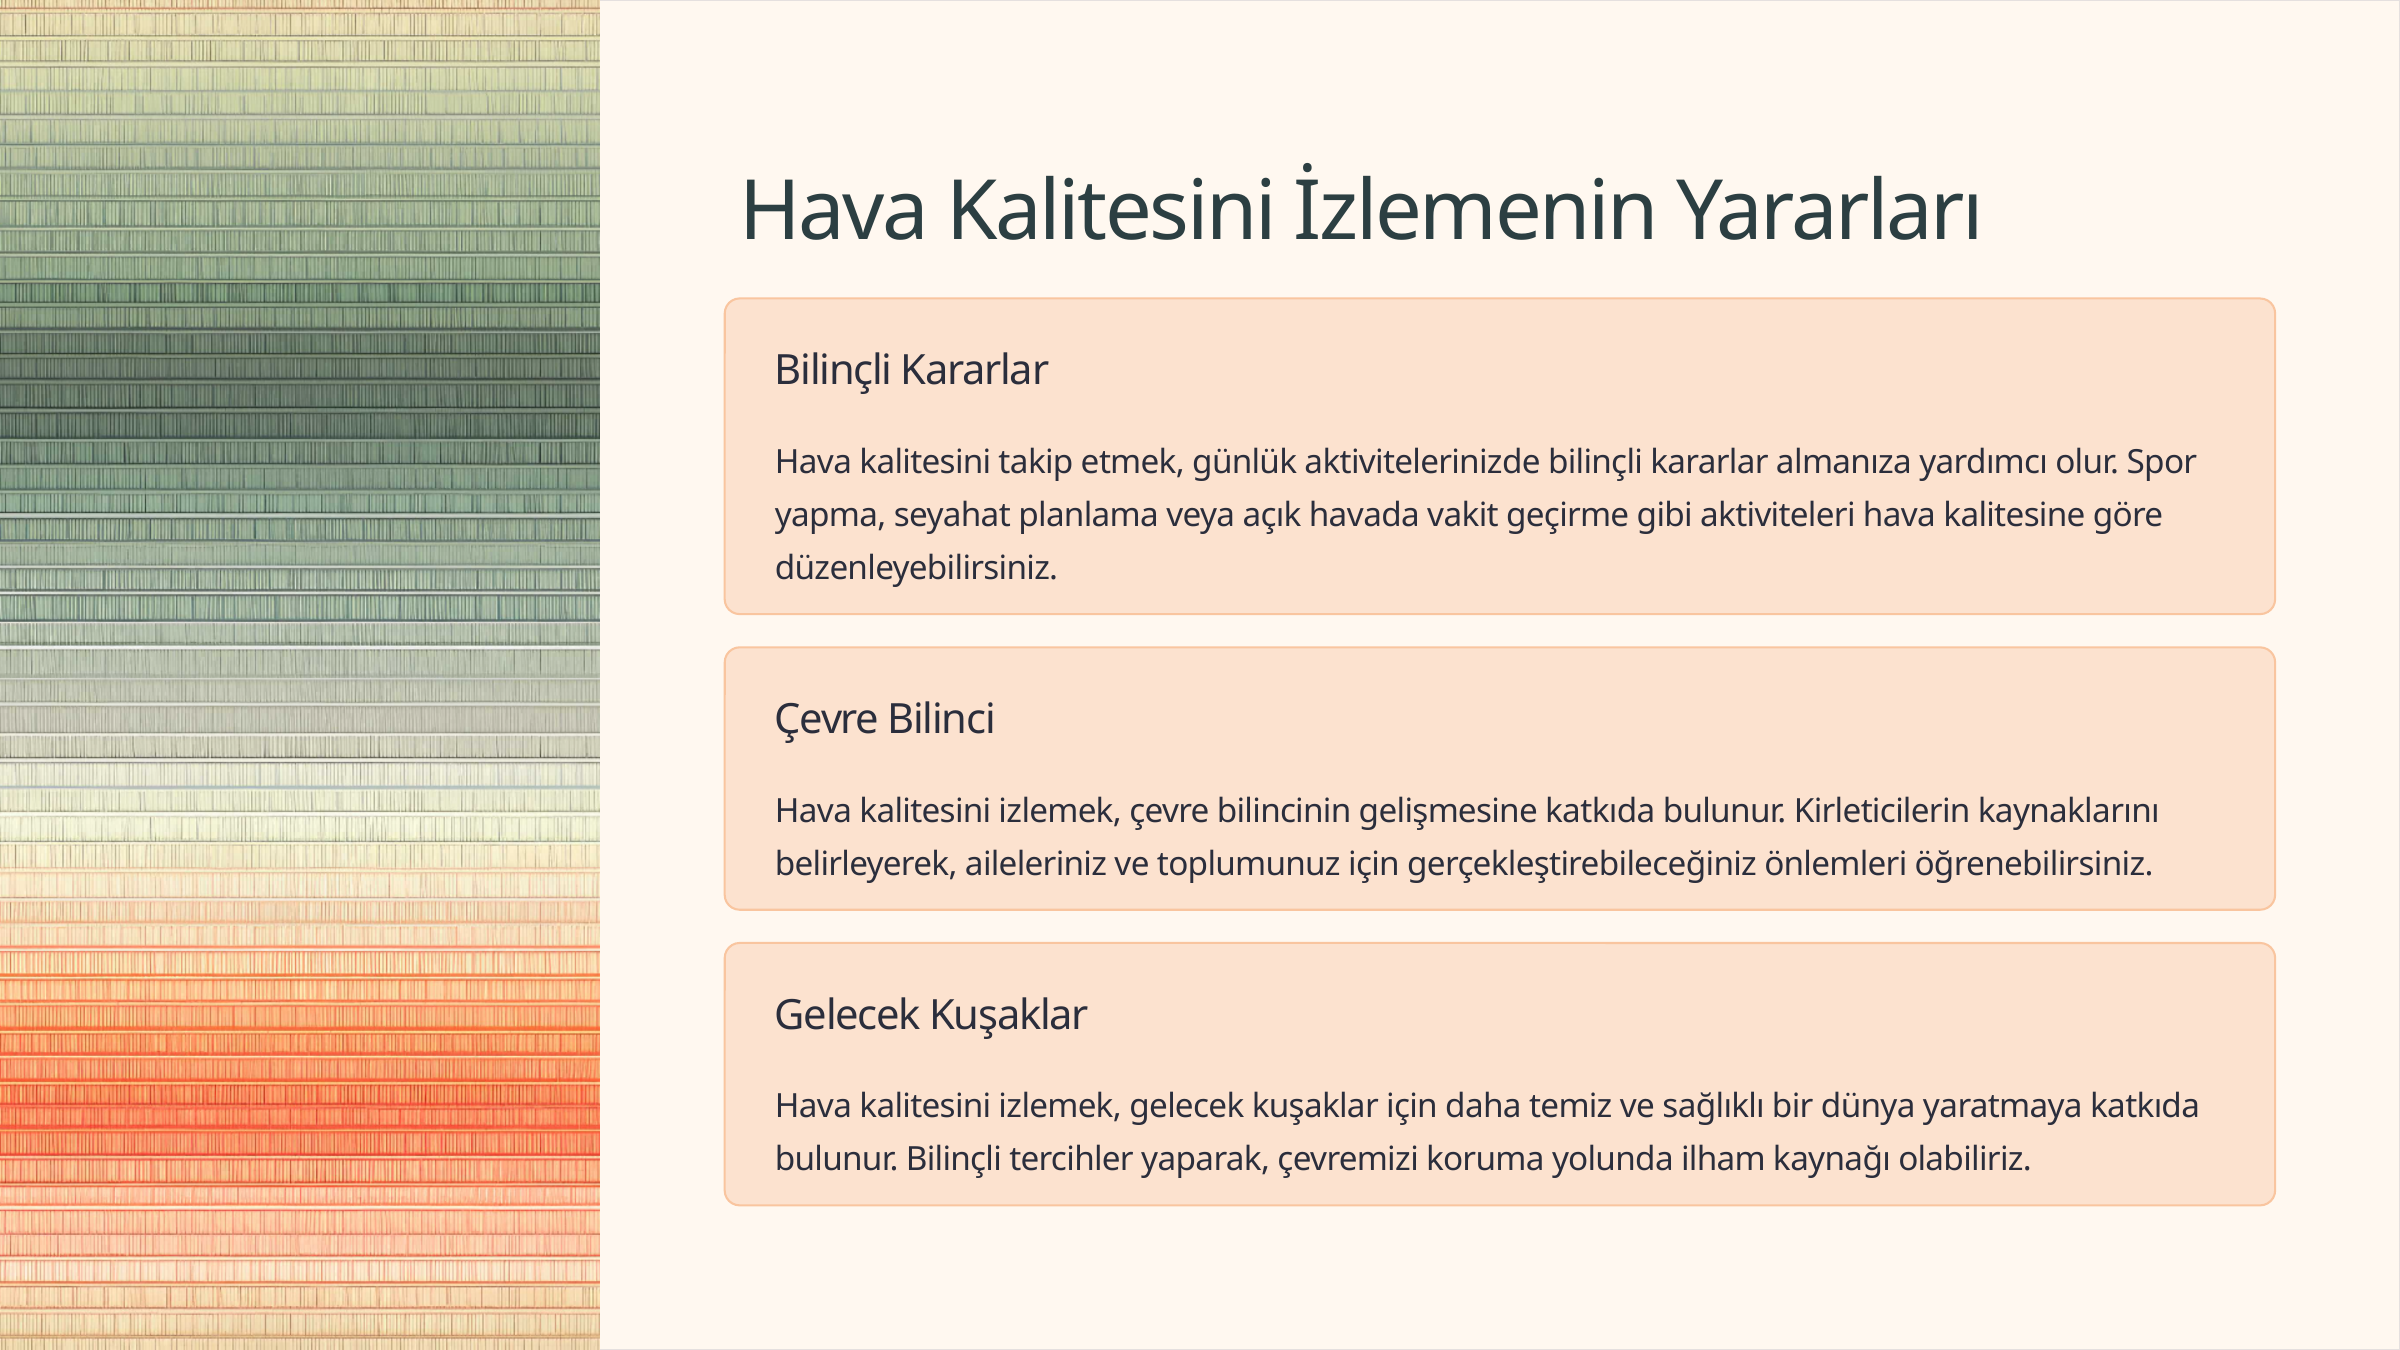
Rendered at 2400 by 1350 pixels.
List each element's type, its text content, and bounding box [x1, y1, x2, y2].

text_box [724, 298, 2276, 615]
text_box Hava kalitesini takip etmek, günlük aktivitelerinizde bilinçli kararlar almanıza yardımcı olur. Spor yapma, seyahat planlama veya açık havada vakit geçirme gibi aktiviteleri hava kalitesine göre düzenleyebilirsiniz. [760, 418, 2240, 579]
text_box Hava Kalitesini İzlemenin Yararları [724, 144, 1985, 249]
text_box [600, 0, 2400, 1350]
text_box Gelecek Kuşaklar [760, 978, 1093, 1031]
picture [0, 0, 600, 1350]
text_box Bilinçli Kararlar [760, 333, 1093, 386]
text_box Hava kalitesini izlemek, gelecek kuşaklar için daha temiz ve sağlıklı bir dünya yaratmaya katkıda bulunur. Bilinçli tercihler yaparak, çevremizi koruma yolunda ilham kaynağı olabiliriz. [760, 1063, 2240, 1171]
text_box [724, 942, 2276, 1206]
text_box [724, 647, 2276, 910]
text_box Çevre Bilinci [760, 682, 1093, 735]
text_box Hava kalitesini izlemek, çevre bilincinin gelişmesine katkıda bulunur. Kirleticilerin kaynaklarını belirleyerek, aileleriniz ve toplumunuz için gerçekleştirebileceğiniz önlemleri öğrenebilirsiniz. [760, 767, 2240, 875]
